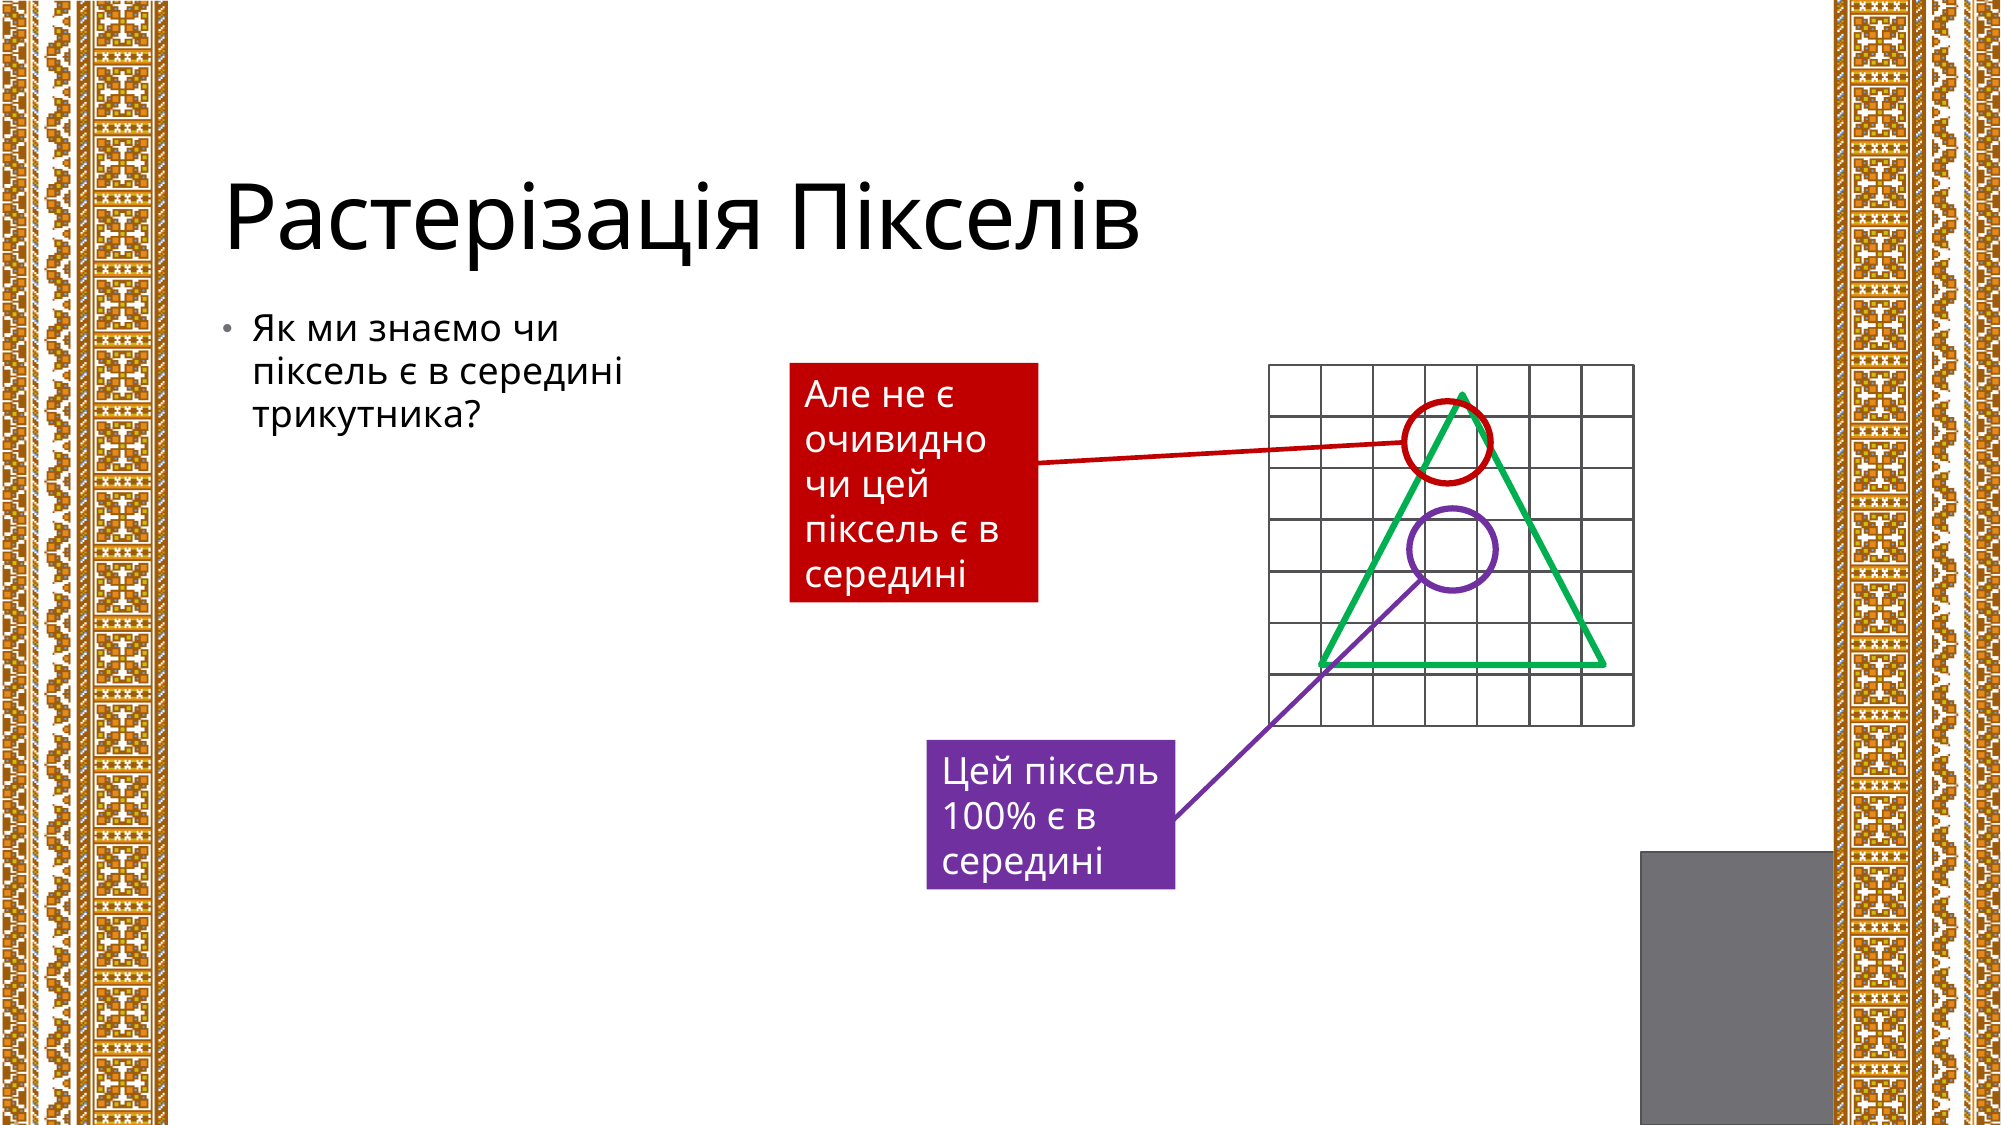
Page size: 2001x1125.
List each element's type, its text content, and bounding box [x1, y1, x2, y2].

text_box [1528, 364, 1580, 415]
text_box [1268, 475, 1320, 519]
text_box [1372, 415, 1412, 437]
text_box [1372, 364, 1424, 415]
text_box [1583, 570, 1635, 622]
text_box [1580, 364, 1635, 415]
text_box [1580, 467, 1635, 519]
text_box [1372, 519, 1395, 562]
text_box [1503, 467, 1530, 519]
text_box [1372, 467, 1418, 519]
text_box [1320, 519, 1372, 570]
text_box [1530, 519, 1580, 570]
text_box [1476, 667, 1528, 676]
title Растерізація Пікселів [206, 60, 1797, 278]
text_box [1483, 415, 1528, 467]
text_box [1320, 475, 1372, 519]
text_box [1367, 448, 1605, 667]
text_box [1001, 442, 1405, 466]
picture [1834, 1, 2001, 1124]
text_box [1528, 415, 1580, 467]
text_box [1268, 364, 1320, 415]
text_box [1403, 400, 1492, 485]
text_box [1429, 676, 1476, 727]
text_box [1320, 415, 1372, 437]
text_box [1457, 393, 1470, 405]
text_box [1580, 673, 1635, 727]
text_box [1429, 667, 1476, 676]
text_box [1320, 364, 1372, 415]
list Як ми знаємо чи піксель є в середині трикутника? [206, 299, 655, 1014]
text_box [1154, 578, 1423, 838]
picture [1, 2, 168, 1124]
text_box [1424, 364, 1476, 409]
text_box [1268, 519, 1320, 570]
text_box [1476, 676, 1528, 727]
text_box Але не є очивидно чи цей піксель є в середині [789, 362, 1039, 603]
text_box [1476, 364, 1528, 415]
text_box [1530, 467, 1580, 519]
text_box [1528, 667, 1583, 676]
text_box [1556, 570, 1583, 620]
text_box Цей піксель 100% є в середині [926, 739, 1176, 890]
text_box [1528, 676, 1580, 727]
text_box [1580, 519, 1635, 570]
text_box [1580, 415, 1635, 467]
text_box [1268, 415, 1320, 437]
text_box [1583, 622, 1635, 673]
